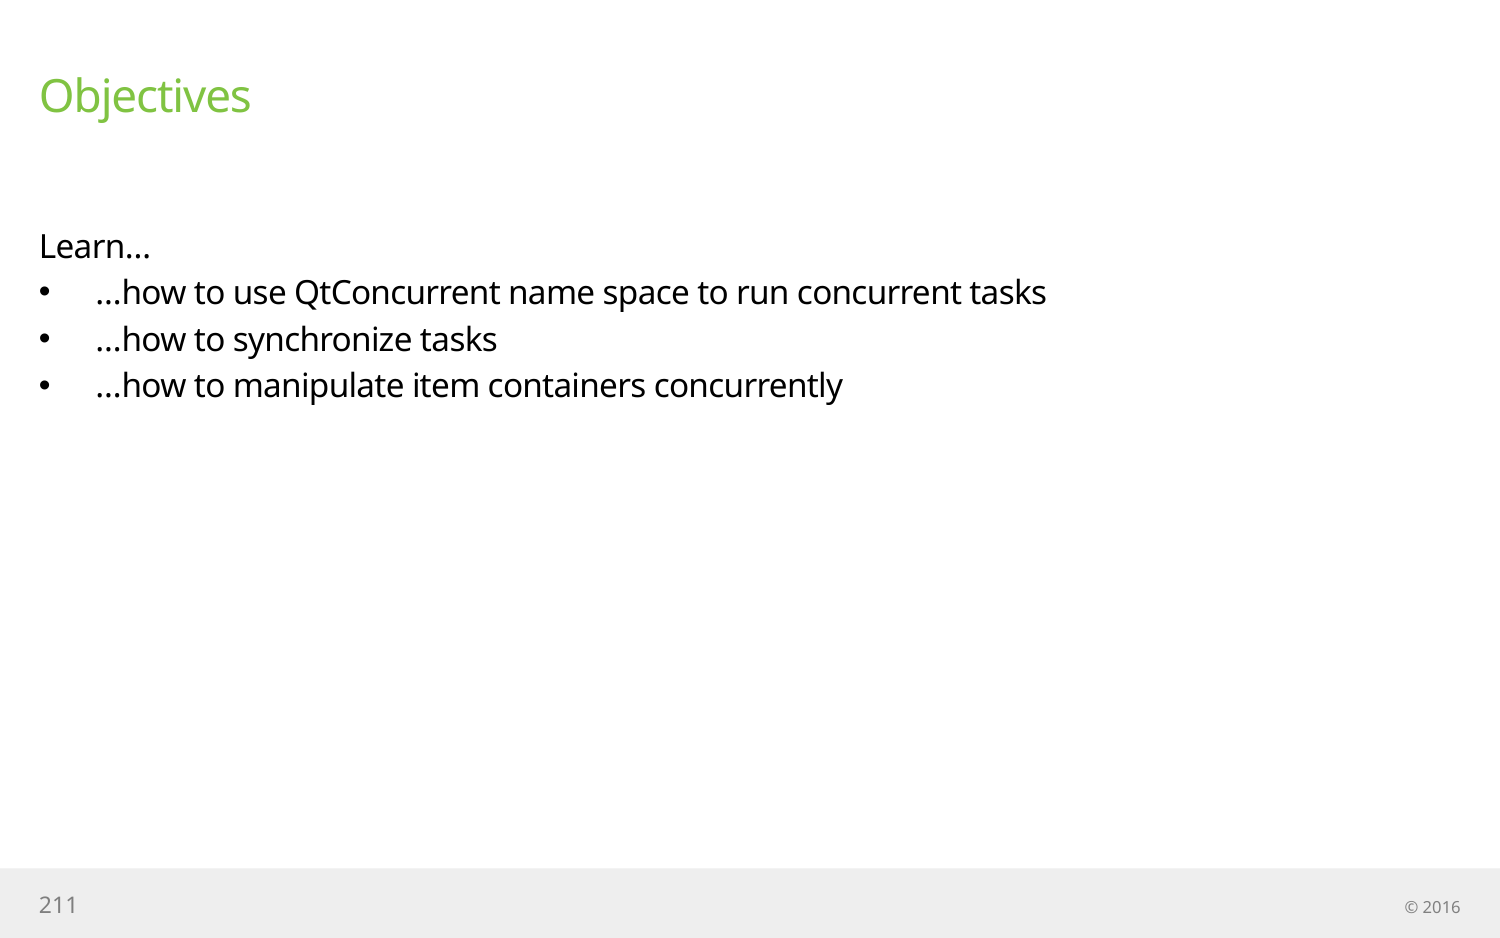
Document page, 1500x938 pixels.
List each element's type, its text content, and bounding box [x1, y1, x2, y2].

list Learn… …how to use QtConcurrent name space to run concurrent tasks …how to synchronize tasks …how to manipulate item containers concurrently [39, 224, 1471, 846]
slide_number 211 [39, 892, 410, 921]
title Objectives [39, 66, 1052, 195]
footer © 2016 [1188, 896, 1461, 917]
